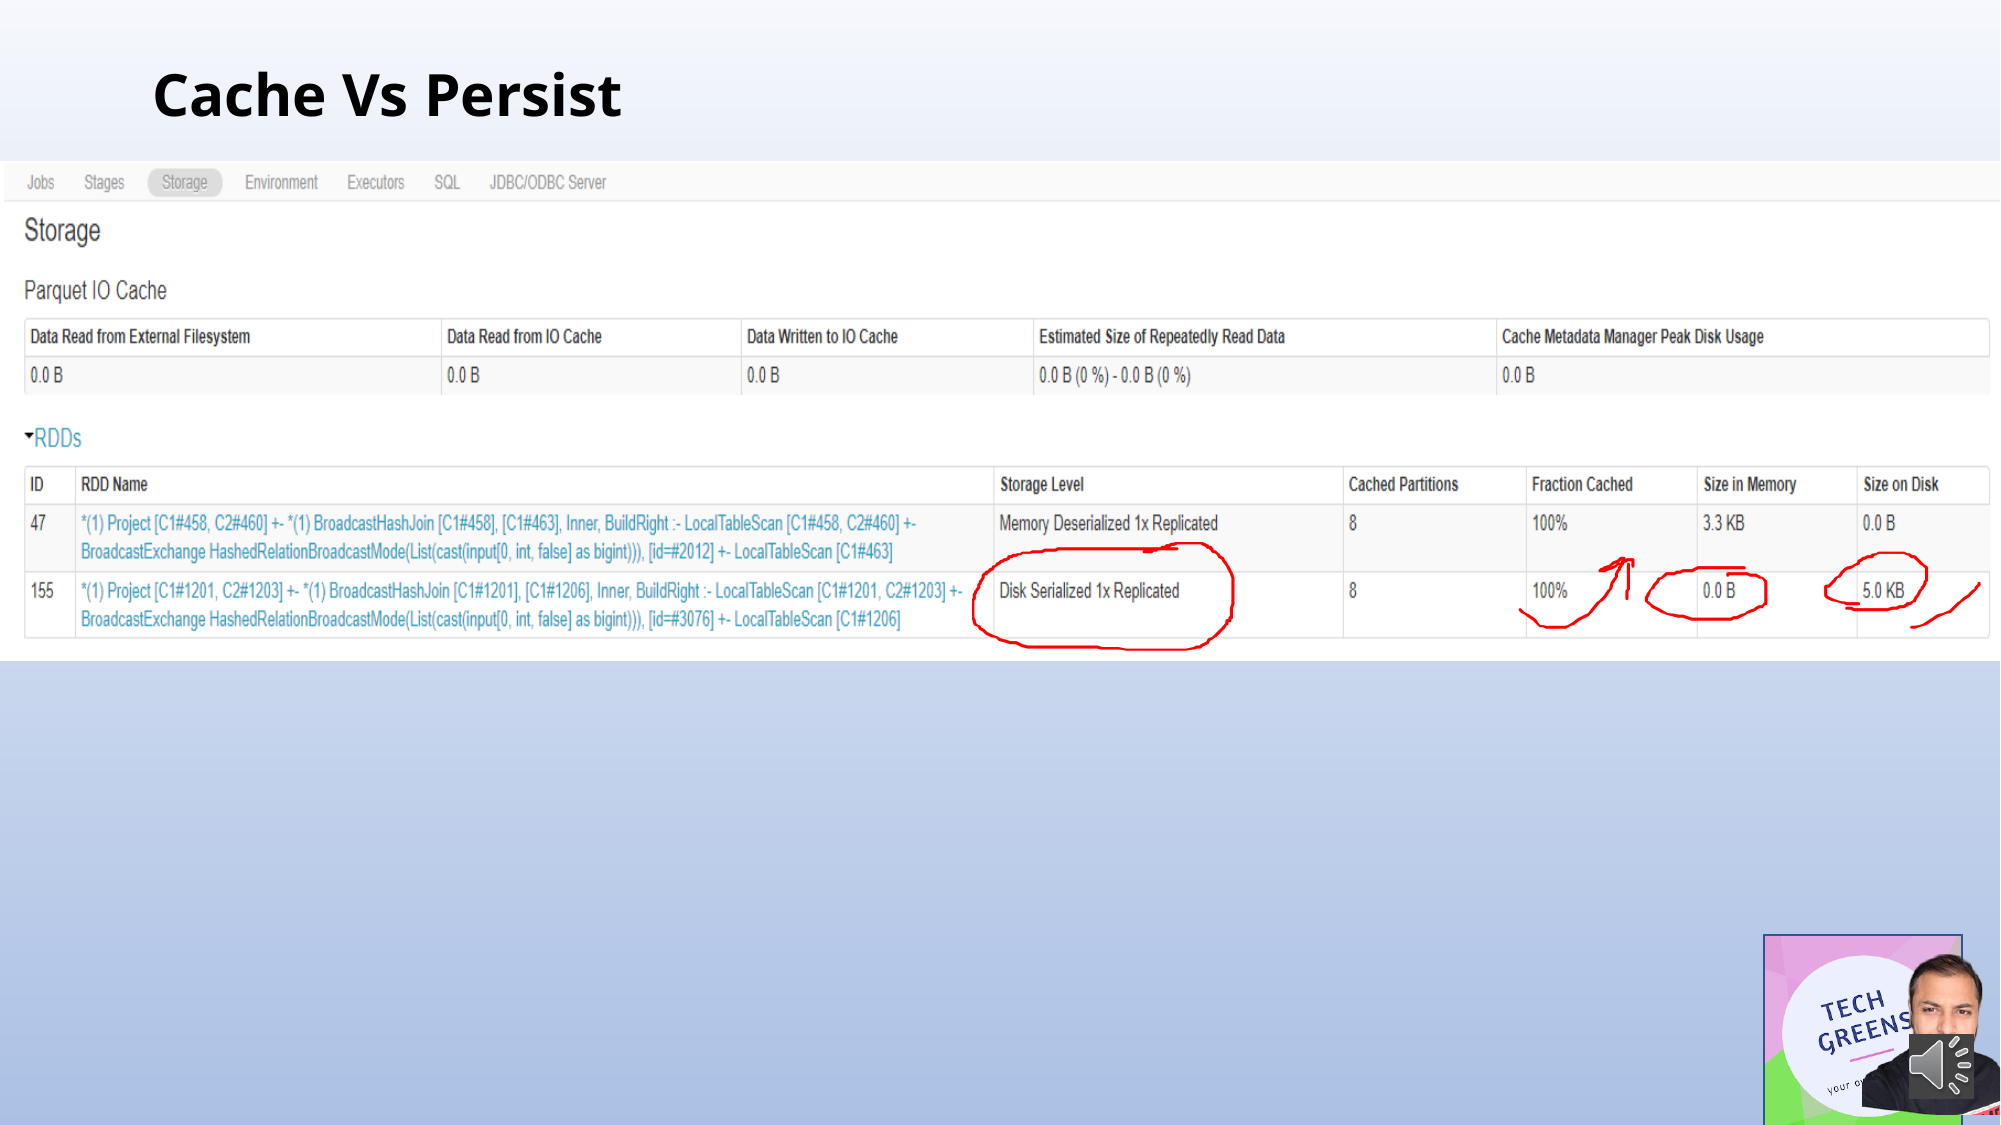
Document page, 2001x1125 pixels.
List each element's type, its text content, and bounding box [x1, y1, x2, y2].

picture [0, 161, 2000, 661]
picture [1765, 936, 2001, 1125]
title Cache Vs Persist [137, 59, 1863, 135]
